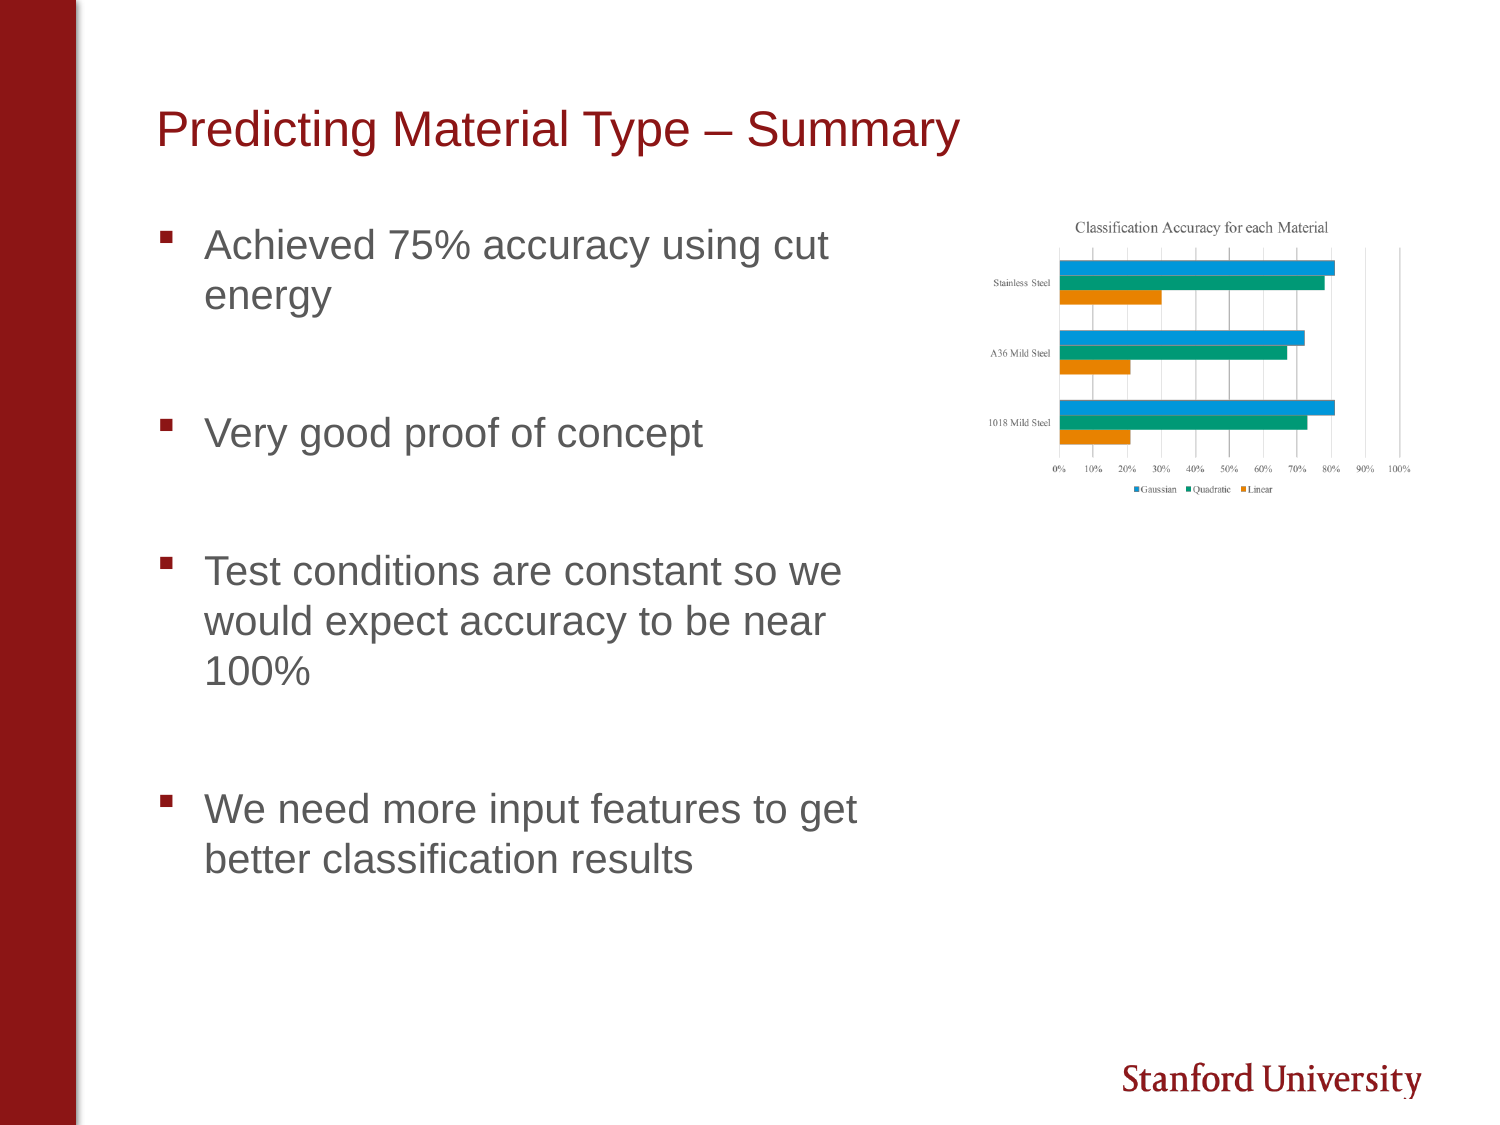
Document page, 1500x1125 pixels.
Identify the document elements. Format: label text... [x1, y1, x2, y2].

title Predicting Material Type – Summary [155, 78, 1421, 185]
picture [981, 209, 1421, 503]
list Achieved 75% accuracy using cut energy Very good proof of concept Test conditions are constant so we would expect accuracy to be near 100% We need more input features to get better classification results [156, 210, 937, 1033]
